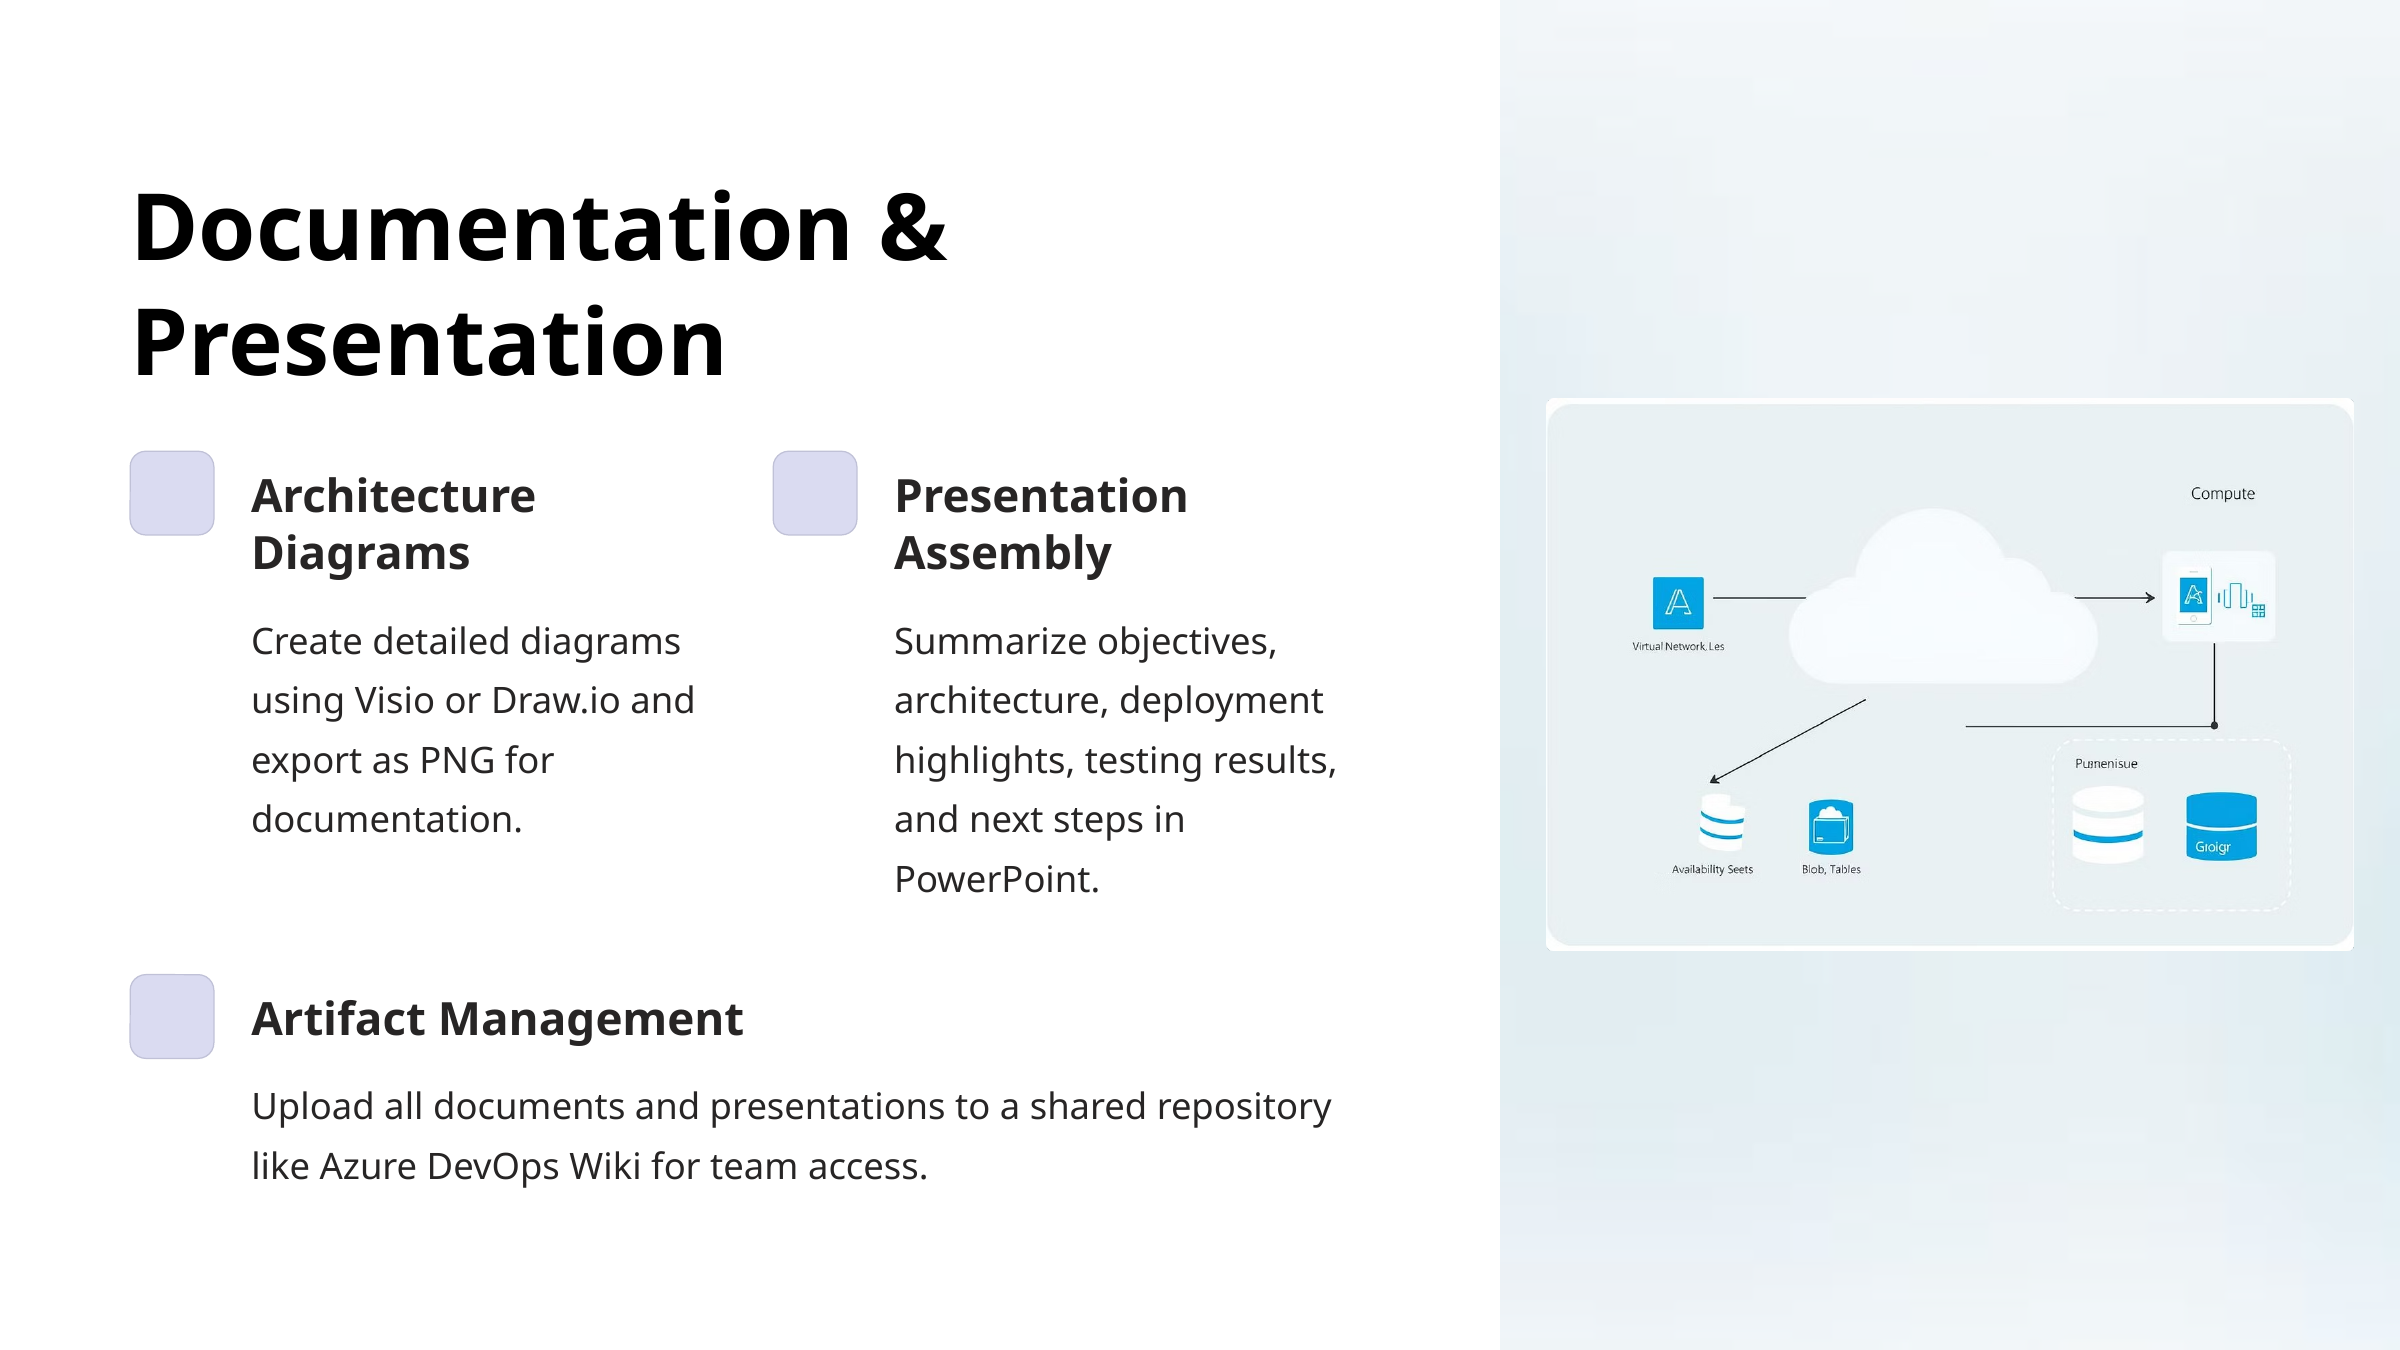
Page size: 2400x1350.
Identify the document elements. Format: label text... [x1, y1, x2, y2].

text_box Summarize objectives, architecture, deployment highlights, testing results, and next steps in PowerPoint. [894, 602, 1370, 901]
text_box [130, 974, 214, 1059]
text_box Documentation & Presentation [130, 162, 1370, 396]
text_box Architecture Diagrams [251, 464, 727, 581]
text_box Artifact Management [251, 987, 735, 1046]
text_box [130, 451, 214, 535]
text_box Create detailed diagrams using Visio or Draw.io and export as PNG for documentation. [251, 602, 727, 841]
text_box [773, 451, 857, 535]
text_box Upload all documents and presentations to a shared repository like Azure DevOps Wiki for team access. [251, 1067, 1370, 1187]
picture [1499, 0, 2400, 1350]
text_box Presentation Assembly [894, 464, 1370, 581]
